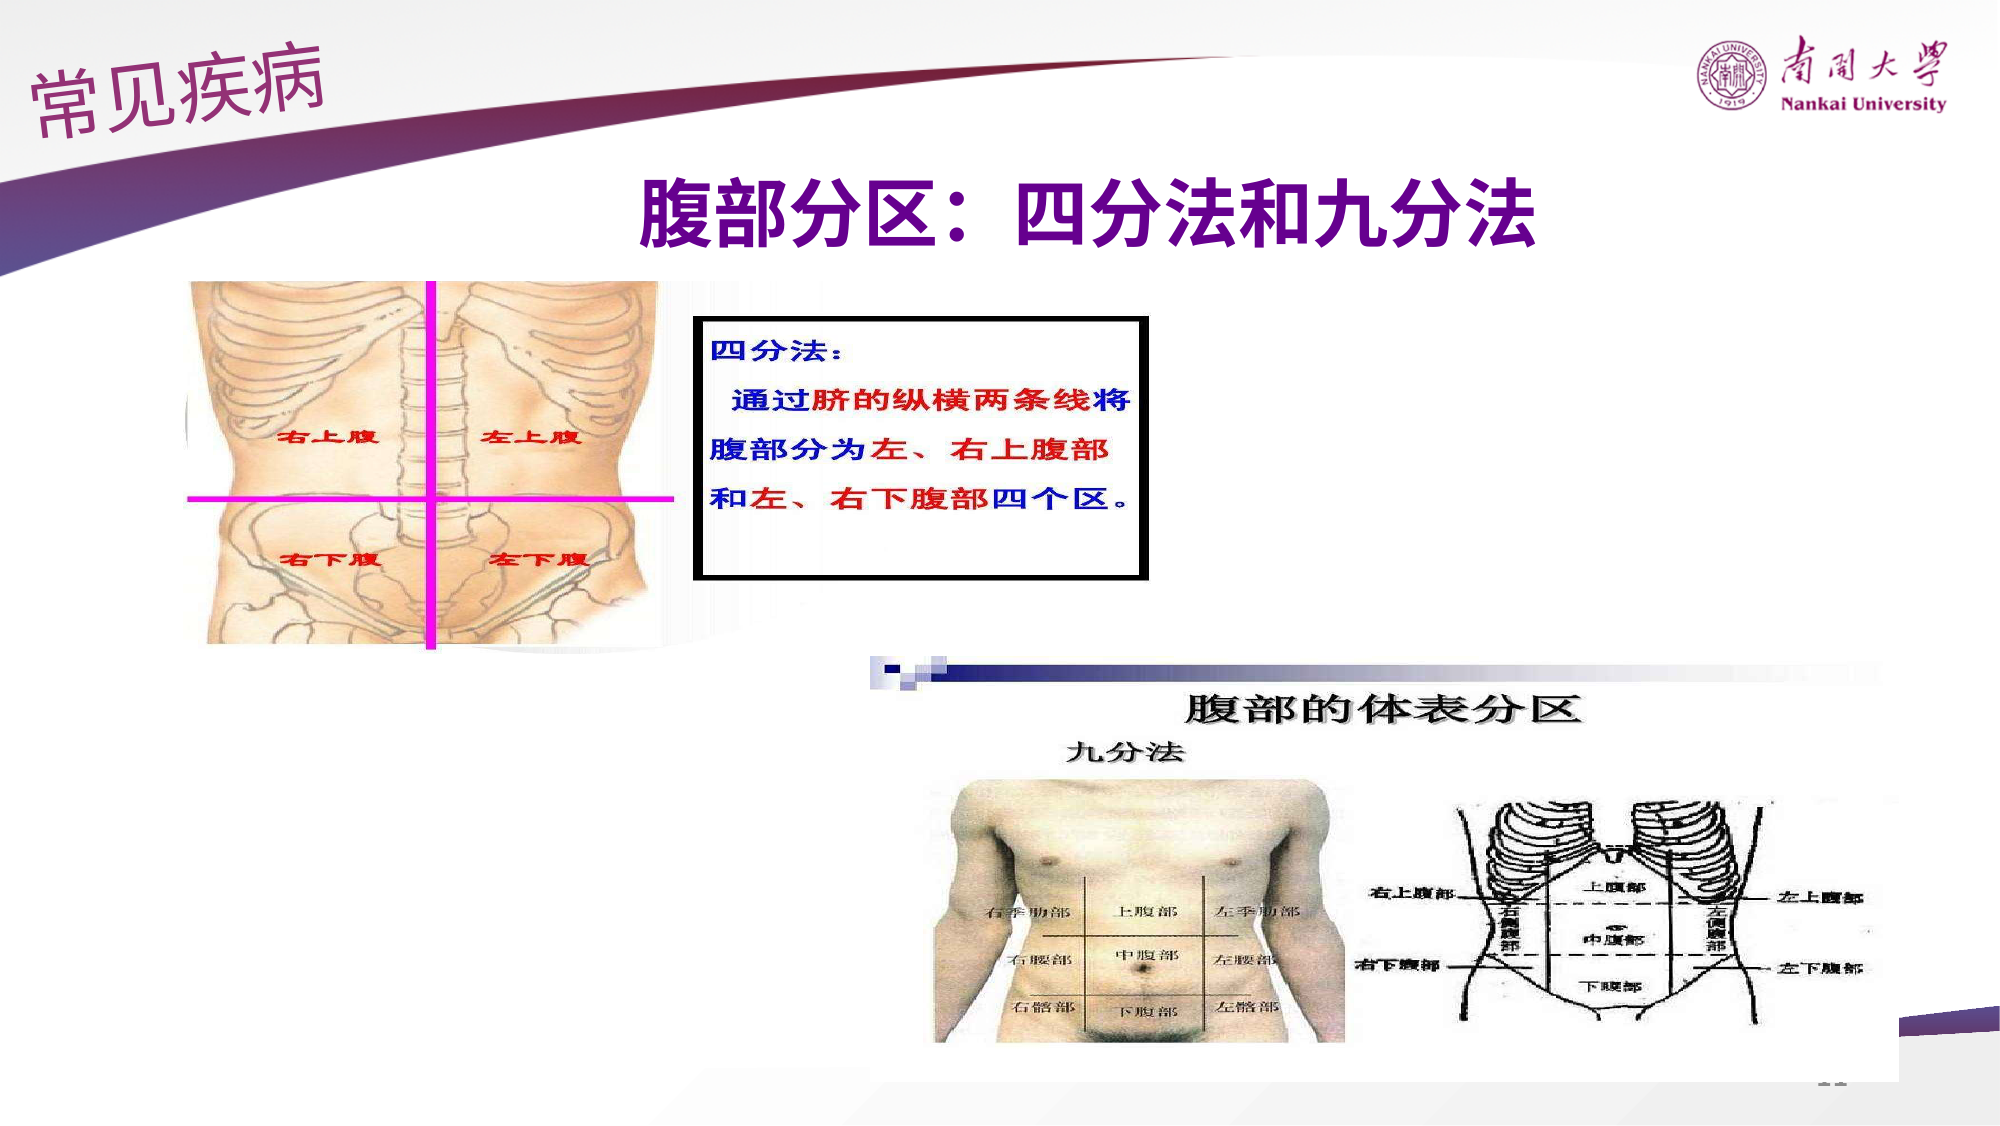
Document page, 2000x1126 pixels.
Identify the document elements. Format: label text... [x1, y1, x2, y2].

text_box 常见疾病 [6, 10, 399, 162]
slide_number 11 [1412, 1082, 1863, 1103]
picture [167, 281, 1196, 654]
picture [0, 0, 2000, 280]
text_box 腹部分区：四分法和九分法 [589, 140, 1588, 264]
picture [870, 656, 1899, 1082]
